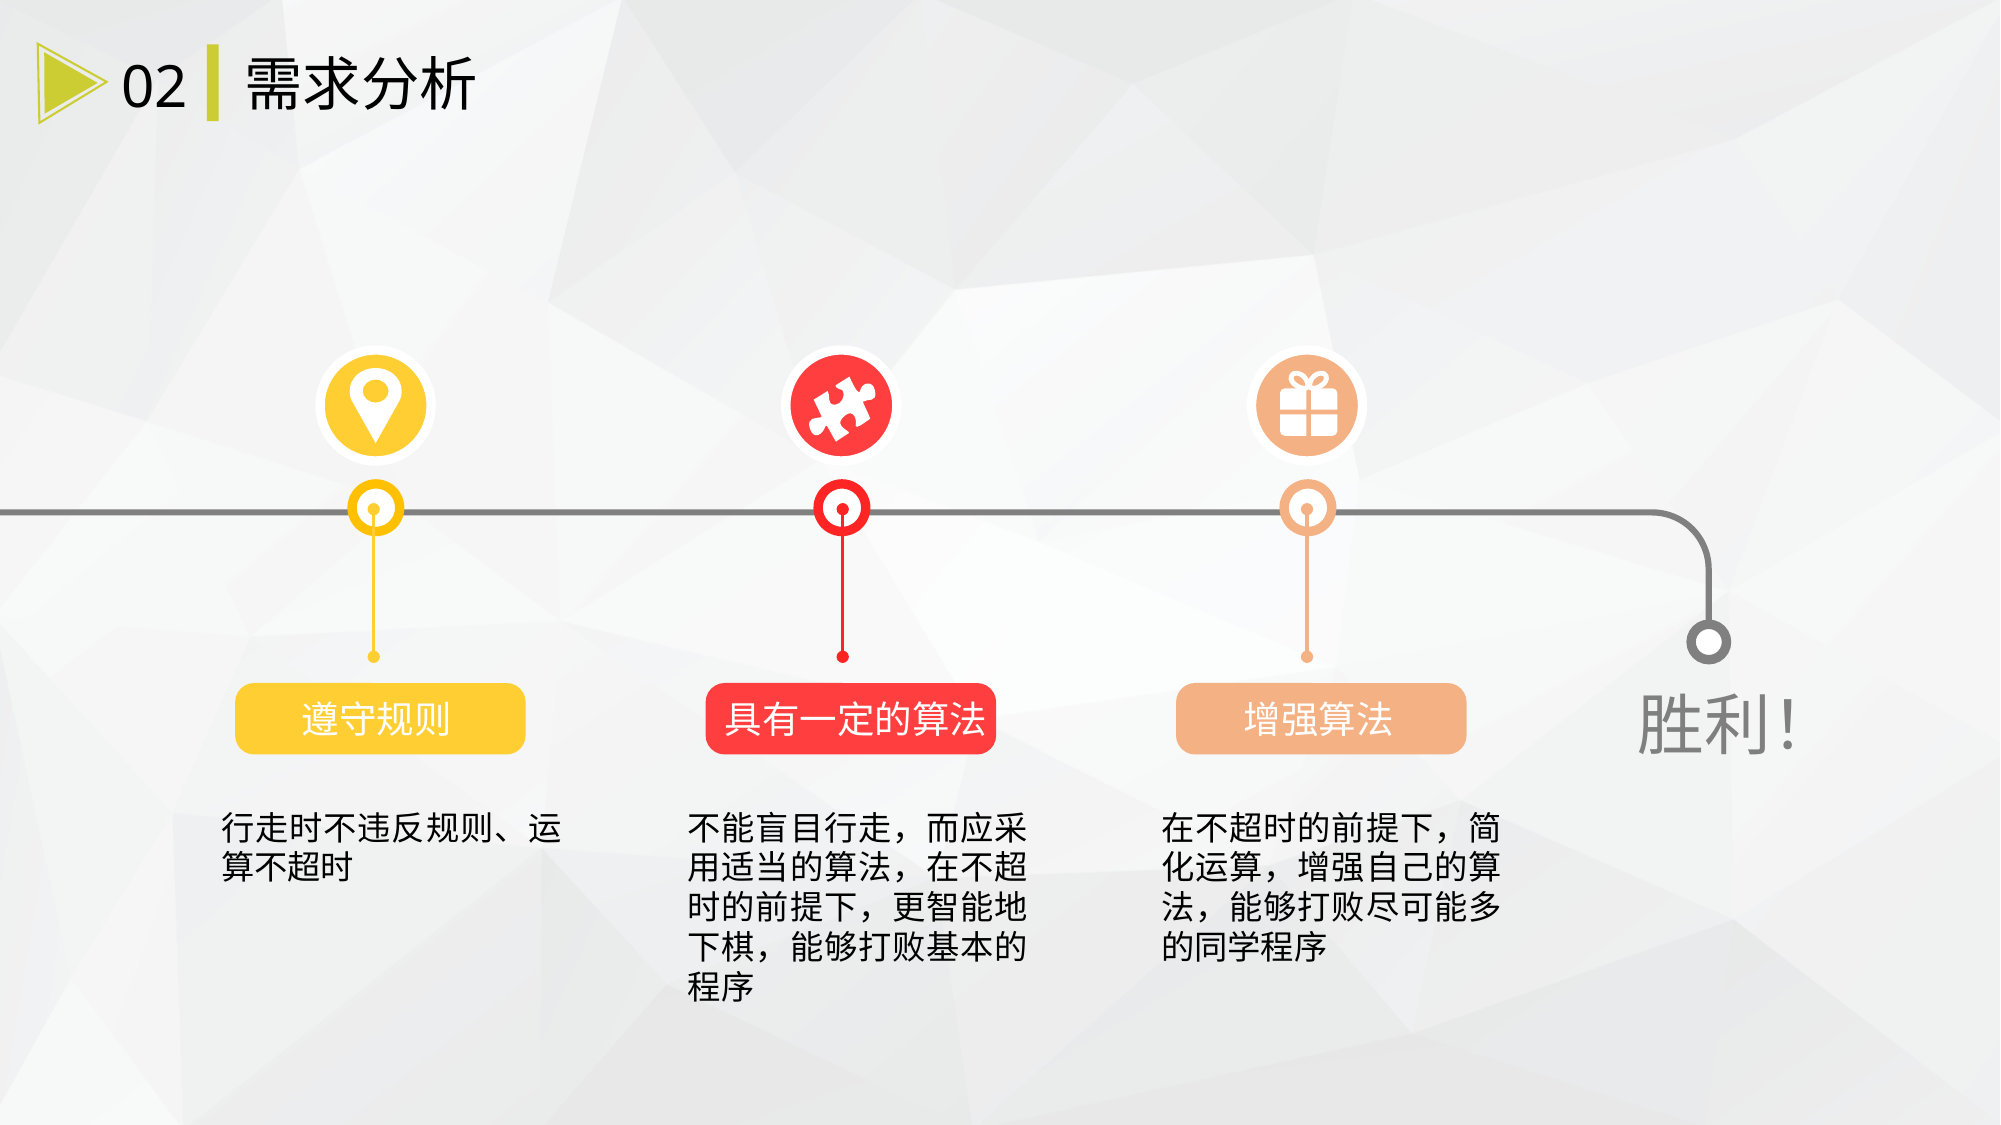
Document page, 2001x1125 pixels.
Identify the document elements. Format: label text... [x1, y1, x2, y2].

text_box [351, 482, 401, 533]
text_box [1332, 508, 1713, 623]
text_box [28, 42, 108, 120]
text_box 在不超时的前提下，简化运算，增强自己的算法，能够打败尽可能多的同学程序 [1146, 799, 1517, 974]
text_box 需求分析 [229, 39, 1073, 125]
text_box [1283, 482, 1333, 533]
text_box [0, 508, 352, 517]
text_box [705, 682, 1046, 755]
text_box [1251, 349, 1363, 461]
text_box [1175, 682, 1531, 755]
text_box [817, 482, 867, 533]
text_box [235, 682, 597, 755]
text_box 行走时不违反规则、运算不超时 [206, 799, 578, 894]
text_box [866, 508, 1284, 517]
text_box 02 [106, 41, 220, 127]
text_box 胜利！ [1623, 675, 1853, 771]
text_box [320, 349, 432, 461]
text_box [1690, 623, 1728, 661]
picture [0, 0, 2000, 1125]
text_box 不能盲目行走，而应采用适当的算法，在不超时的前提下，更智能地下棋，能够打败基本的程序 [672, 799, 1044, 1014]
text_box [400, 508, 818, 517]
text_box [785, 349, 897, 461]
